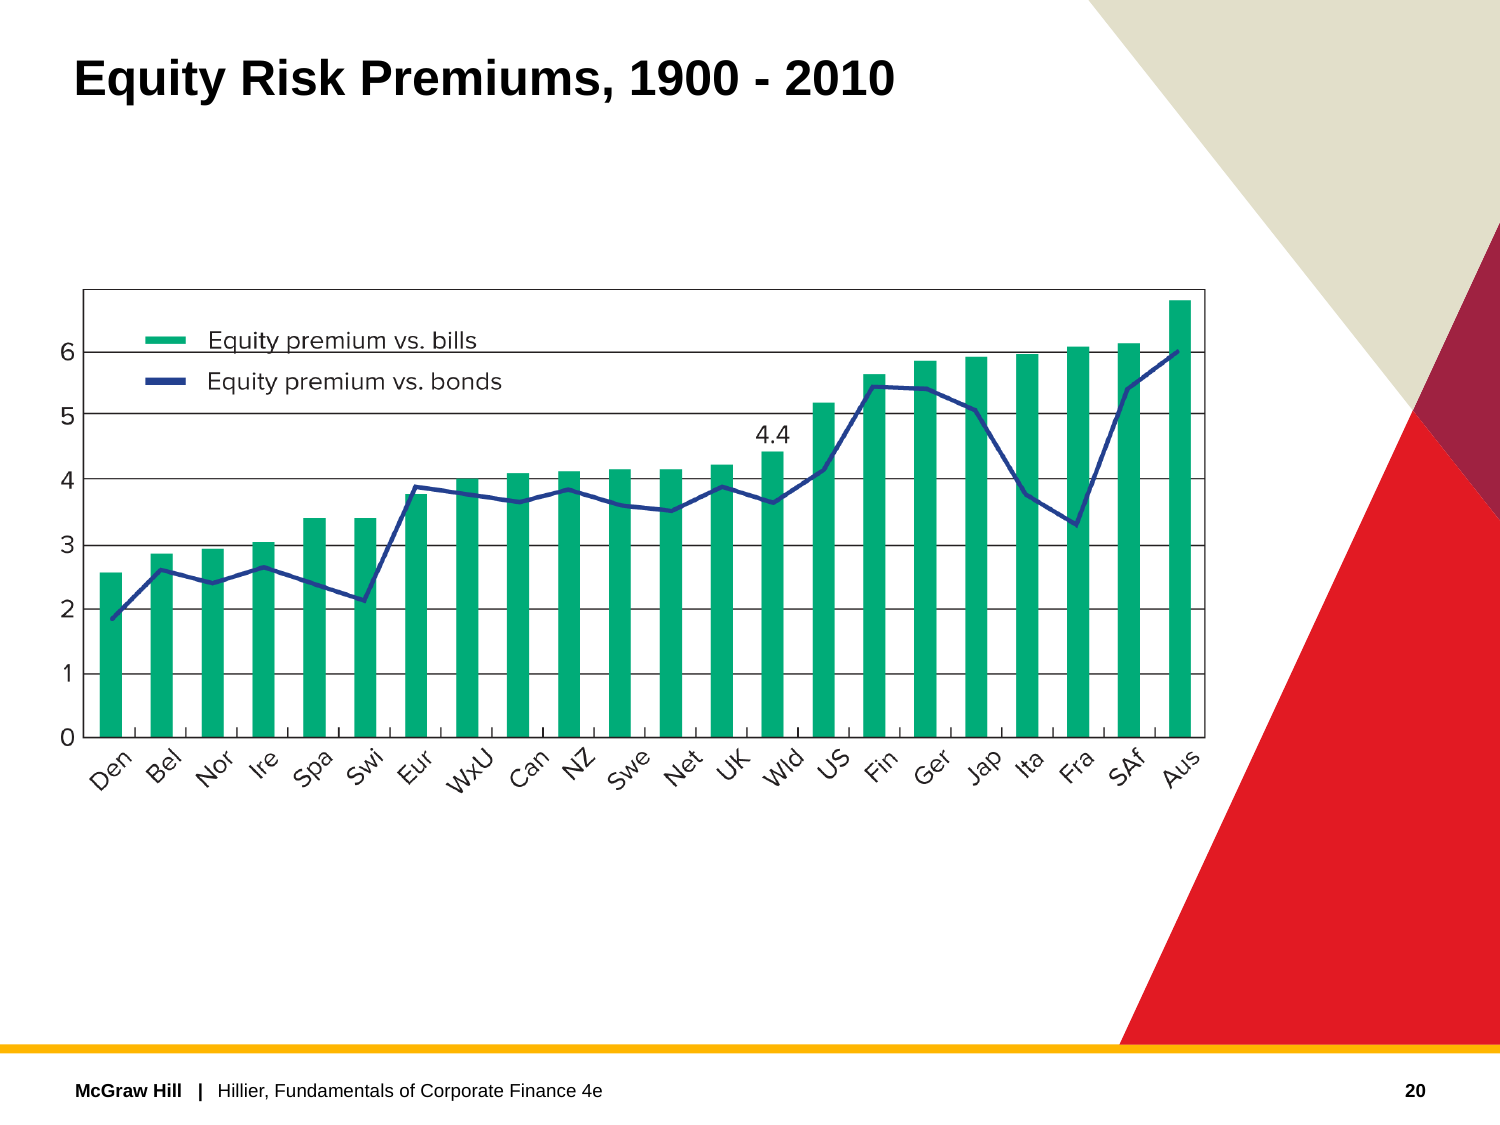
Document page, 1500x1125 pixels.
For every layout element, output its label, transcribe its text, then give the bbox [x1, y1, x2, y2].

title Equity Risk Premiums, 1900 - 2010 [58, 45, 1184, 180]
footer Hillier, Fundamentals of Corporate Finance 4e [202, 1071, 1103, 1109]
picture [57, 285, 1209, 797]
slide_number 20 [1283, 1071, 1442, 1109]
